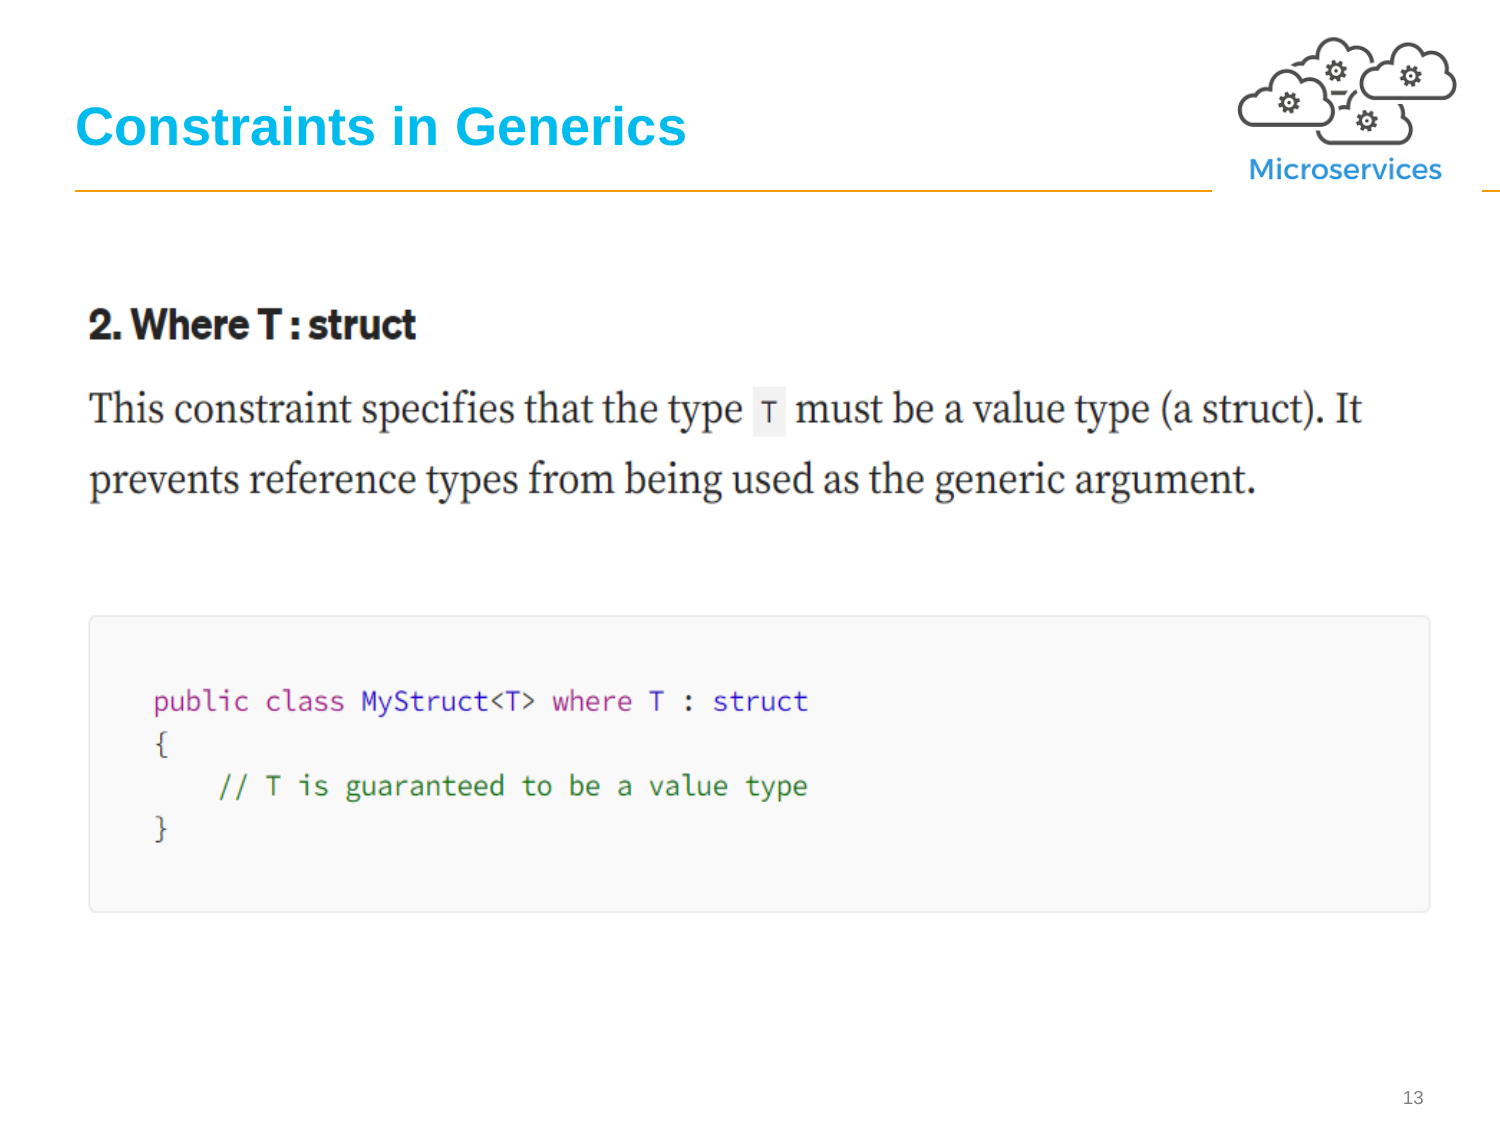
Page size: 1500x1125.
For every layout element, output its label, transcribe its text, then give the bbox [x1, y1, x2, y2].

picture [70, 299, 1445, 932]
picture [1212, 1, 1482, 203]
title Constraints in Generics [75, 27, 1422, 157]
